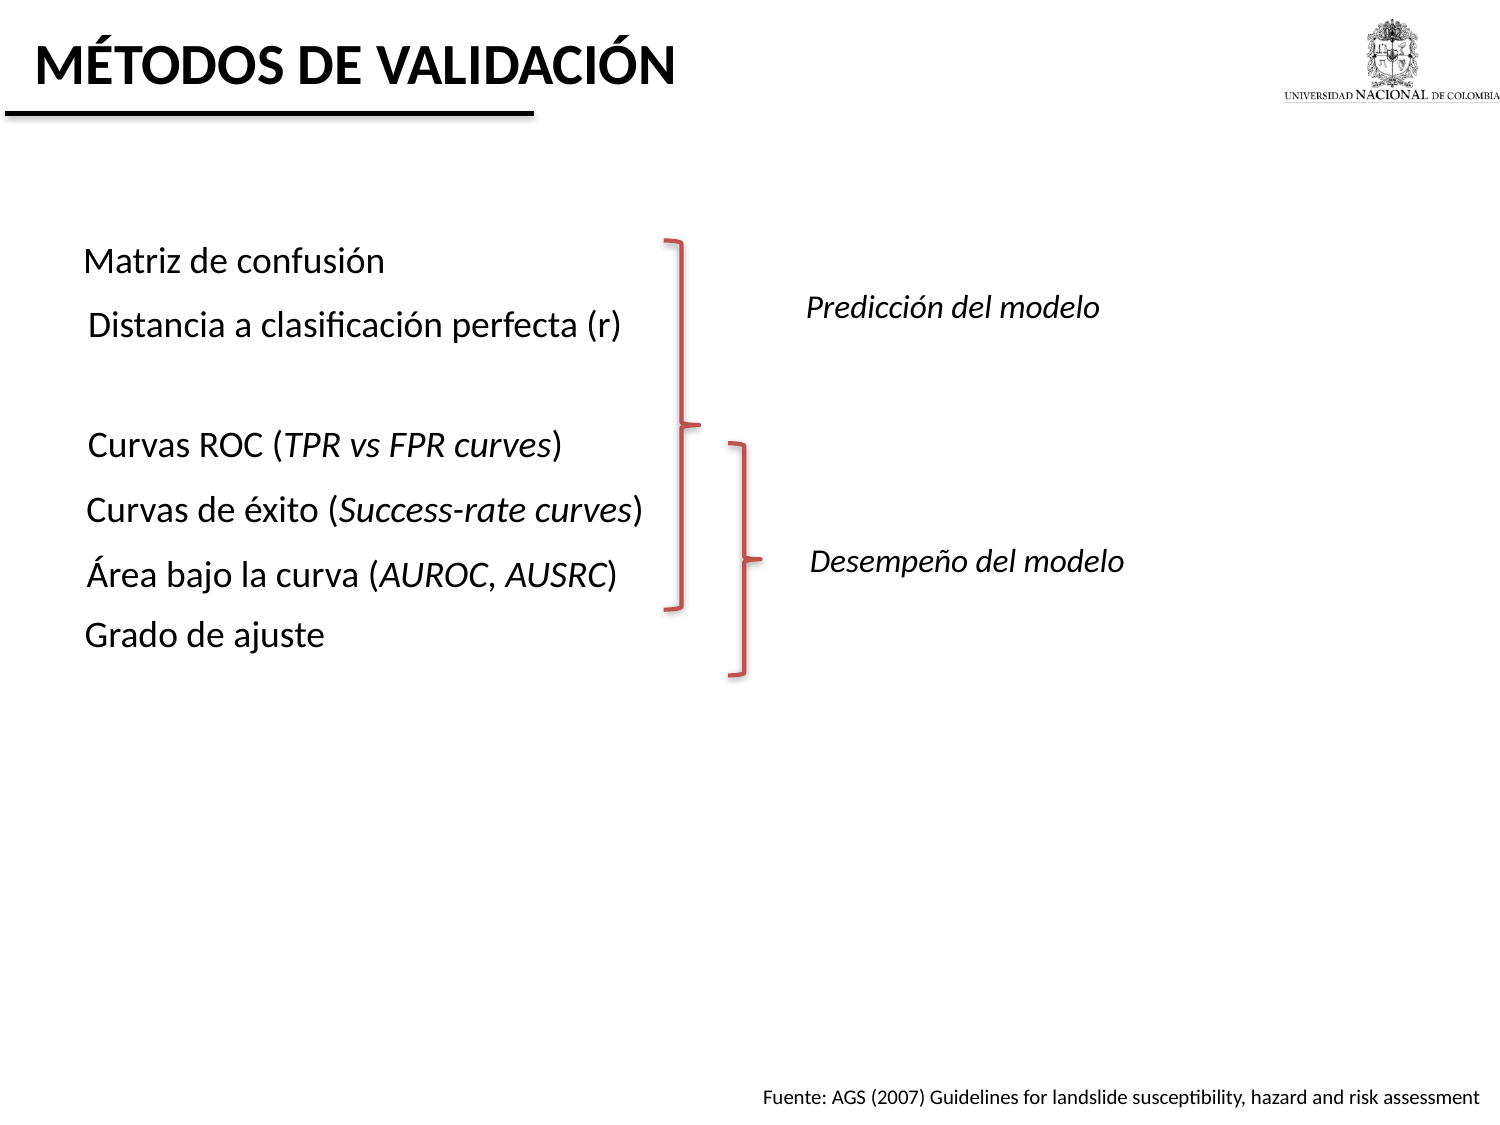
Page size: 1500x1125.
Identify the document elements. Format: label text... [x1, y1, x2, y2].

text_box [663, 238, 702, 612]
text_box Desempeño del modelo [795, 531, 1141, 587]
text_box [727, 441, 763, 678]
text_box Curvas ROC (TPR vs FPR curves) [73, 412, 578, 473]
text_box Distancia a clasificación perfecta (r) [73, 292, 638, 353]
picture [1283, 18, 1500, 106]
text_box Predicción del modelo [791, 277, 1117, 333]
text_box Grado de ajuste [69, 603, 341, 663]
text_box MÉTODOS DE VALIDACIÓN [20, 19, 692, 104]
text_box Área bajo la curva (AUROC, AUSRC) [71, 542, 633, 603]
text_box Fuente: AGS (2007) Guidelines for landslide susceptibility, hazard and risk assessment [748, 1076, 1496, 1117]
text_box Matriz de confusión [68, 228, 715, 289]
text_box Curvas de éxito (Success-rate curves) [71, 478, 659, 538]
